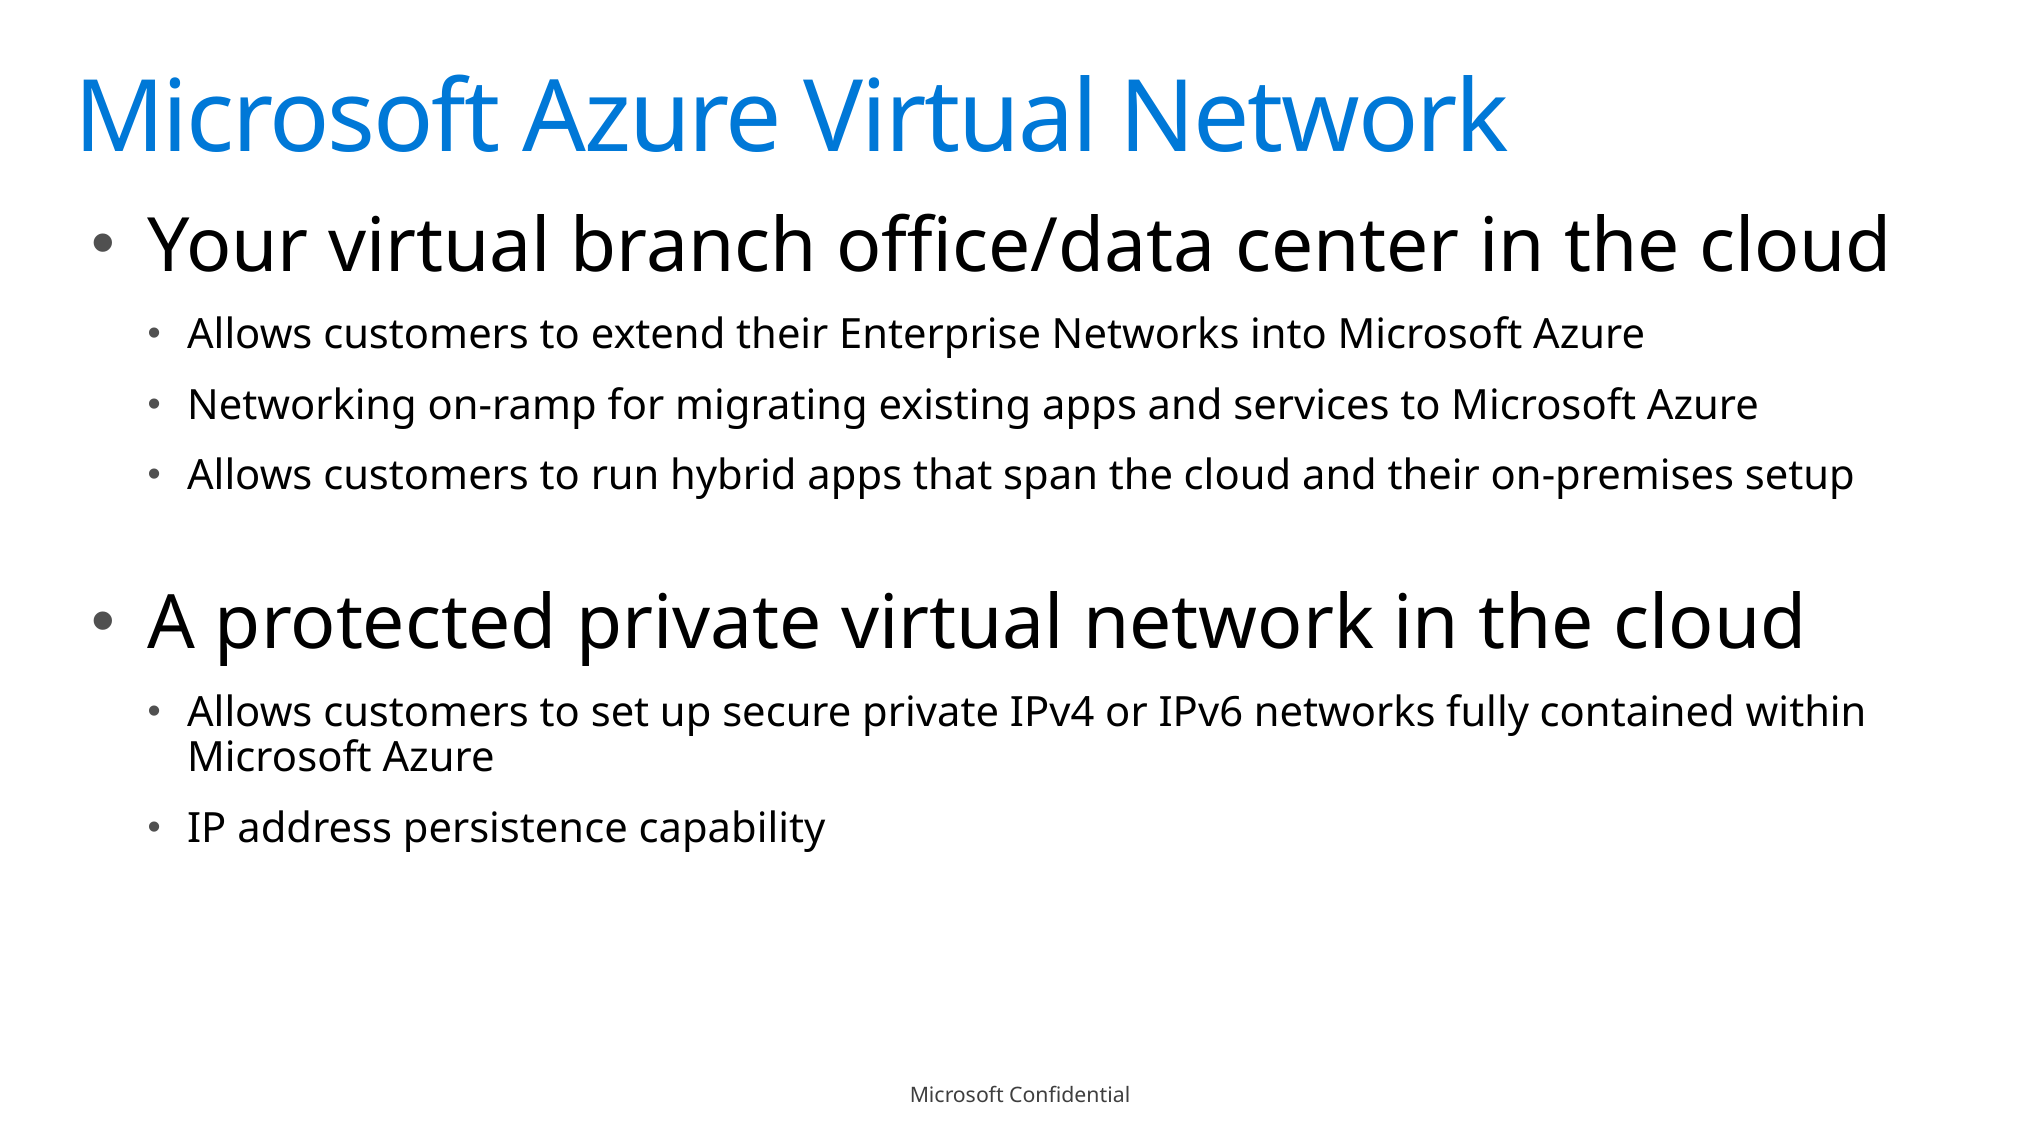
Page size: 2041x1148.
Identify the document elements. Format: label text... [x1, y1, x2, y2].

list Your virtual branch office/data center in the cloud Allows customers to extend their Enterprise Networks into Microsoft Azure Networking on-ramp for migrating existing apps and services to Microsoft Azure Allows customers to run hybrid apps that span the cloud and their on-premises setup A protected private virtual network in the cloud Allows customers to set up secure private IPv4 or IPv6 networks fully contained within Microsoft Azure IP address persistence capability [67, 191, 1938, 1012]
title Microsoft Azure Virtual Network [50, 50, 1938, 166]
